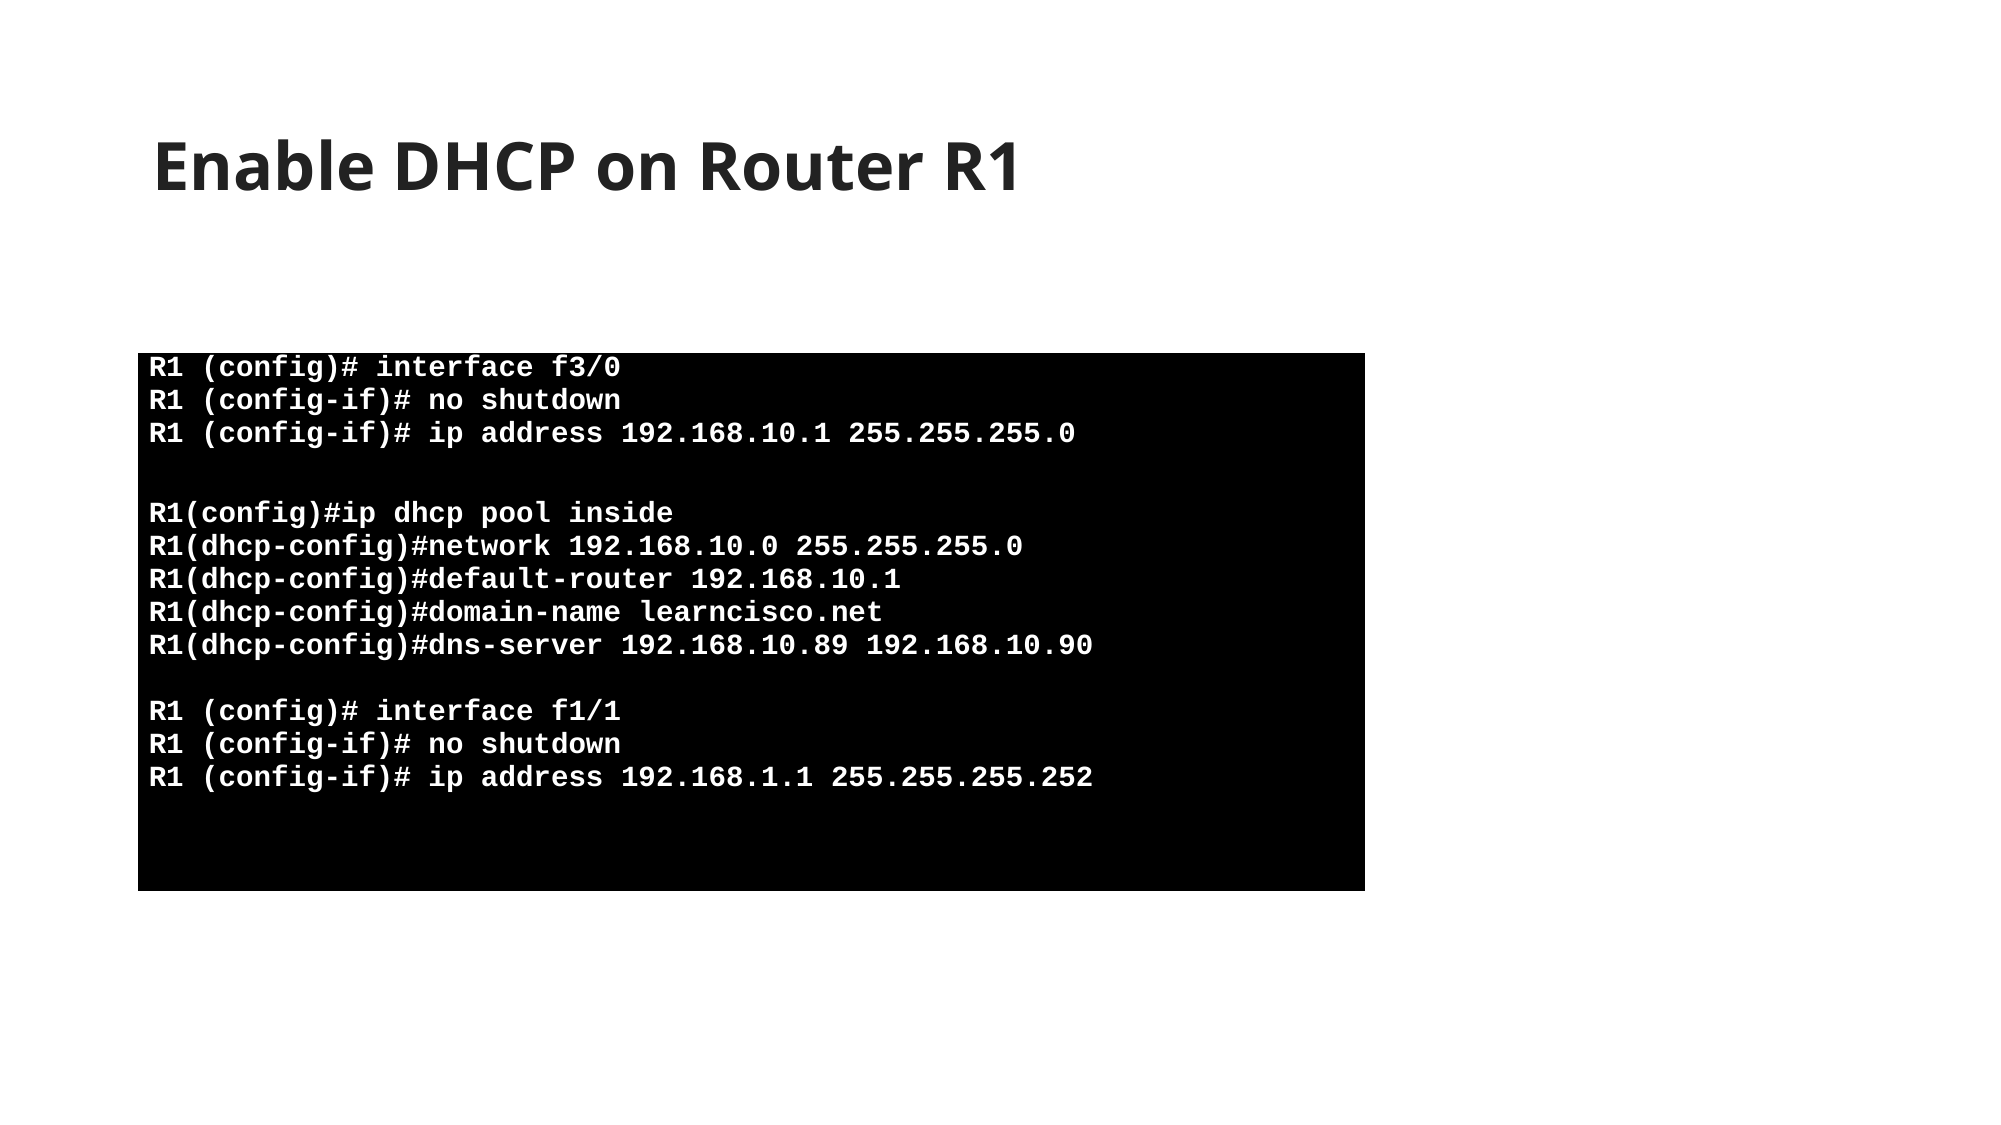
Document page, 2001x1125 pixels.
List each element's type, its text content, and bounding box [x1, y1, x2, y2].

table_header R1 (config)# interface f3/0 R1 (config-if)# no shutdown R1 (config-if)# ip address 192.168.10.1 255.255.255.0 R1(config)#ip dhcp pool inside R1(dhcp-config)#network 192.168.10.0 255.255.255.0 R1(dhcp-config)#default-router 192.168.10.1 R1(dhcp-config)#domain-name learncisco.net R1(dhcp-config)#dns-server 192.168.10.89 192.168.10.90 R1 (config)# interface f1/1 R1 (config-if)# no shutdown R1 (config-if)# ip address 192.168.1.1 255.255.255.252 [138, 353, 1365, 891]
title Enable DHCP on Router R1 [137, 59, 1863, 278]
